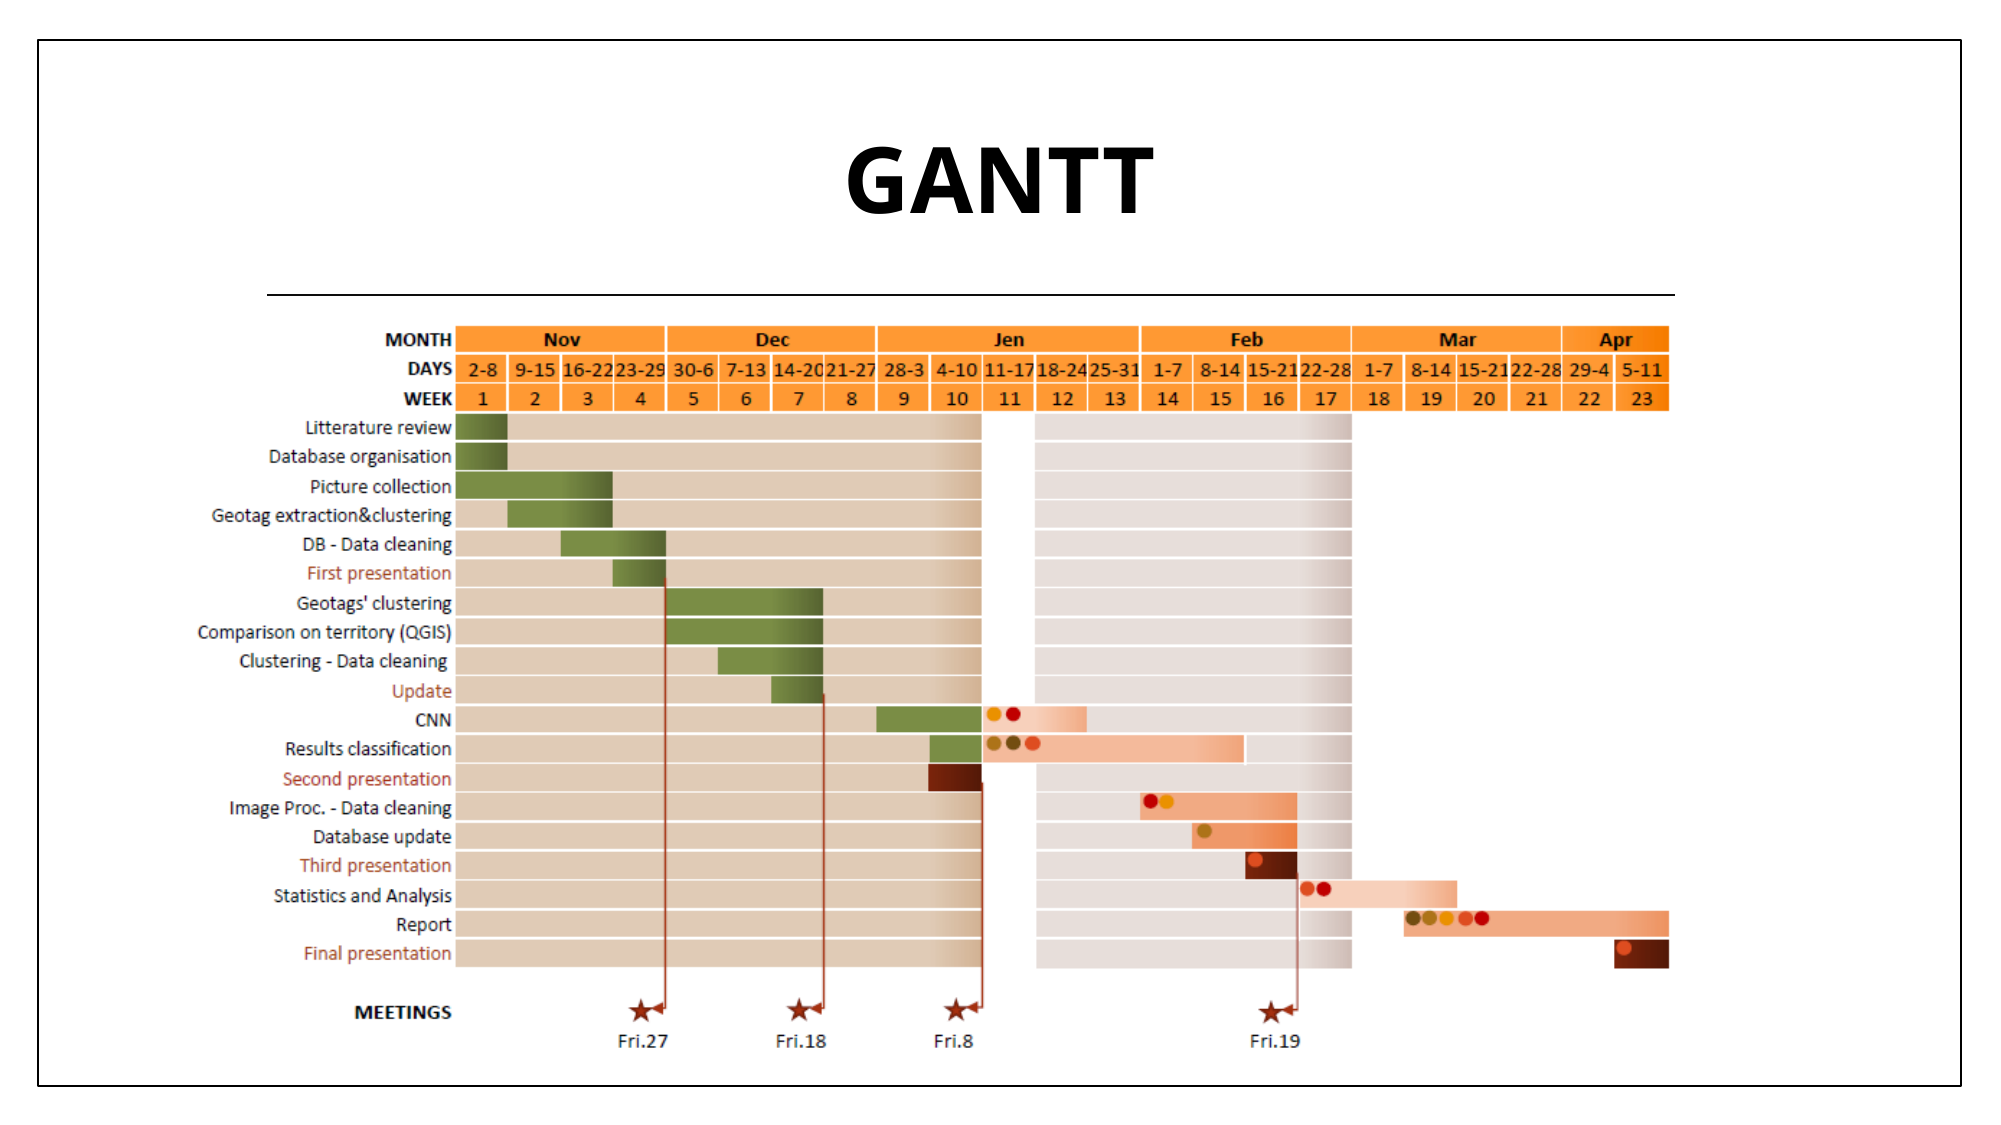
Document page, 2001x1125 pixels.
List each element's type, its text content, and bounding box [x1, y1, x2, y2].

picture [195, 318, 1676, 1059]
text_box GANTT [59, 72, 1941, 296]
